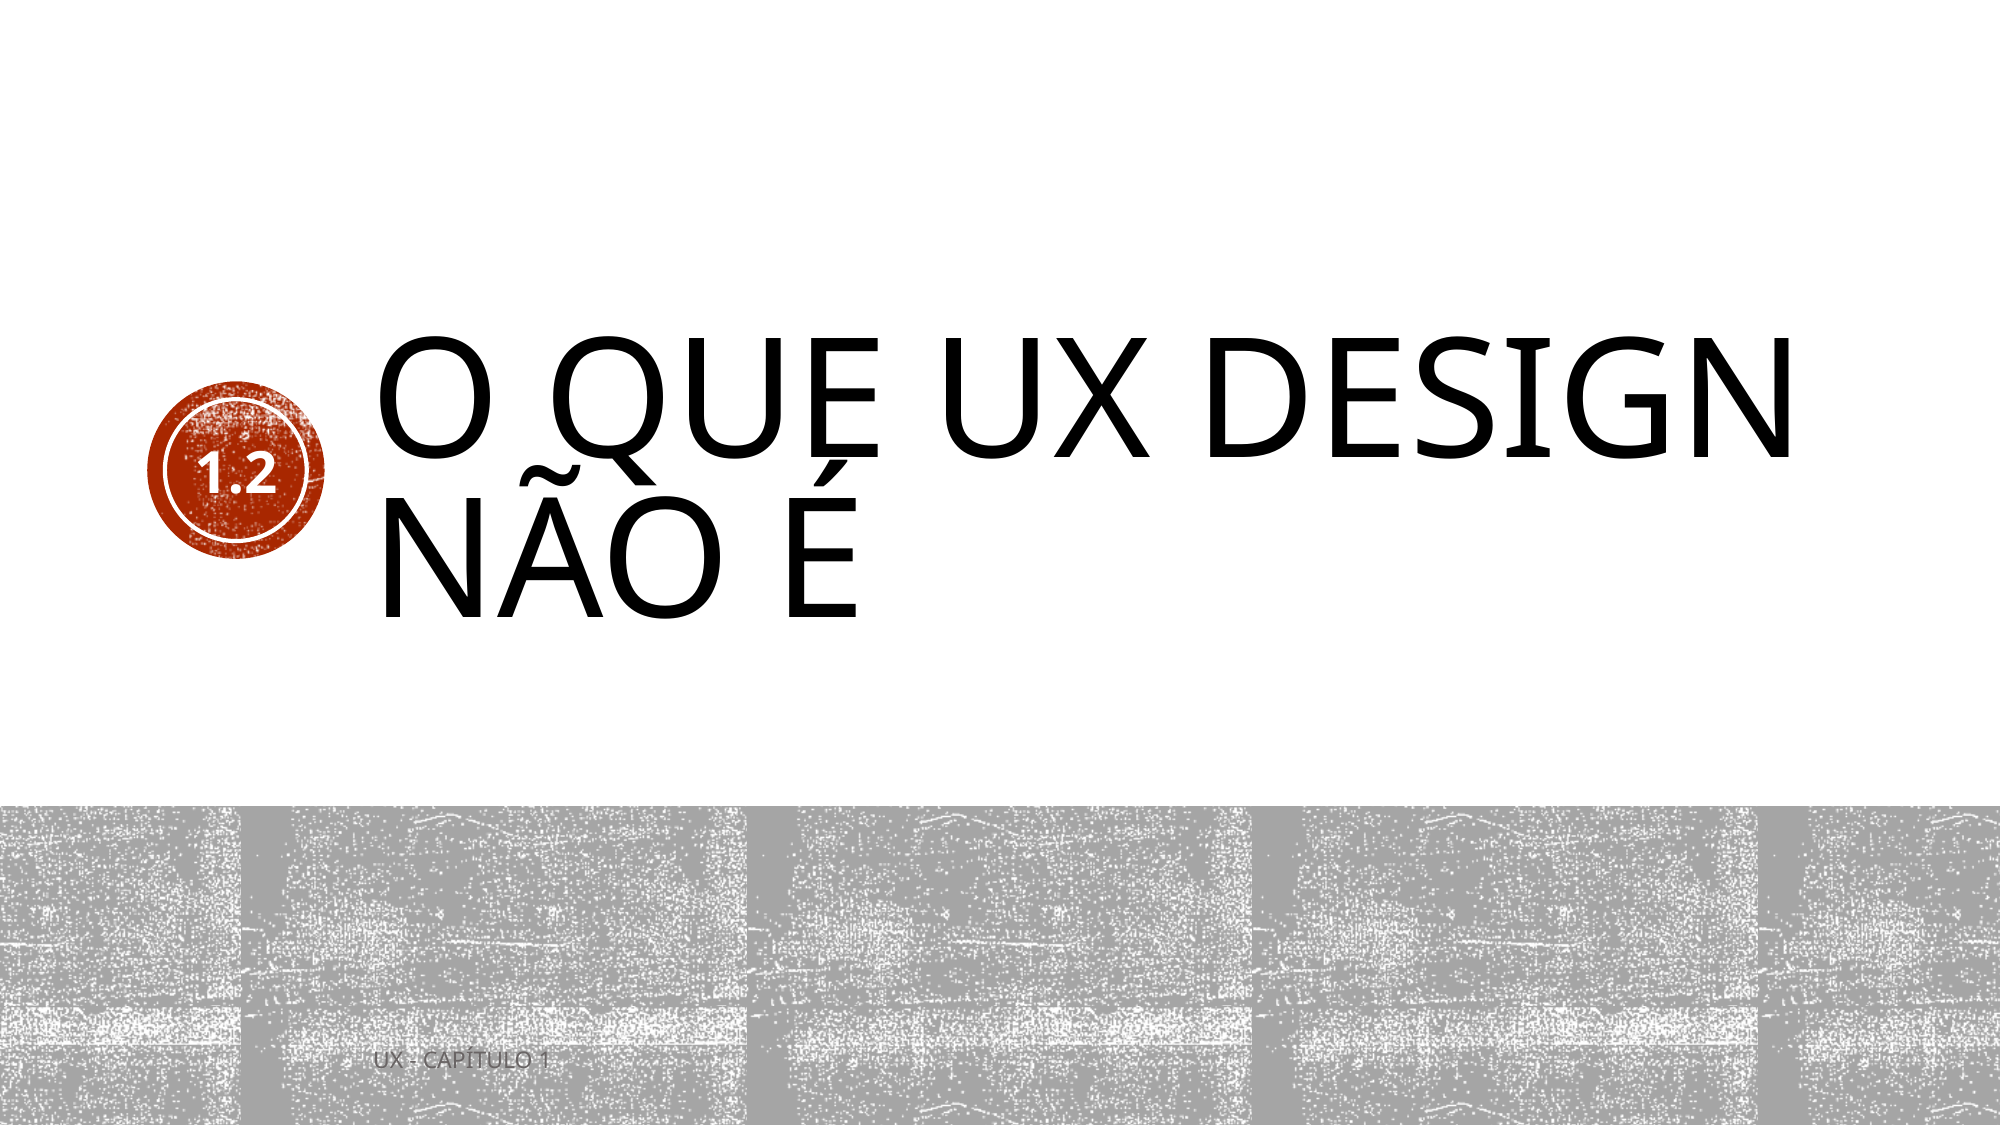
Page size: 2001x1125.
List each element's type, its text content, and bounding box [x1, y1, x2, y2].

slide_number 1.2 [138, 411, 334, 530]
footer UX - CAPÍTULO 1 [358, 1028, 1397, 1089]
picture [169, 381, 302, 411]
picture [170, 530, 302, 559]
title O QUE UX DESIGN NÃO É [355, 201, 1878, 779]
picture [204, 530, 267, 538]
picture [203, 402, 269, 411]
